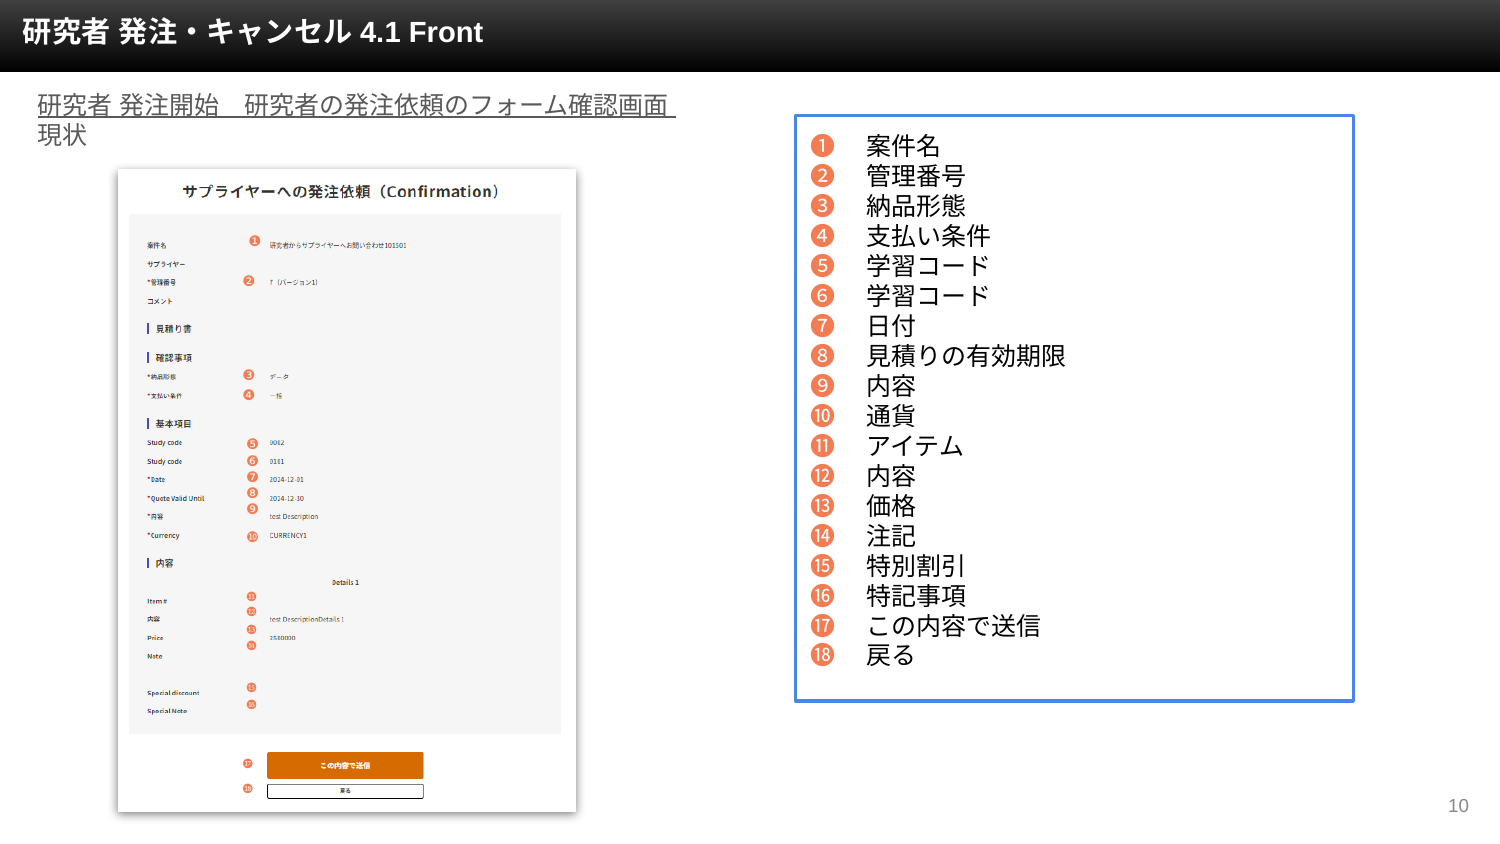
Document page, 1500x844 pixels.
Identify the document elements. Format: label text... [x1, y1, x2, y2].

picture [118, 165, 576, 812]
text_box ❶ 案件名 ❷ 管理番号 ❸ 納品形態 ❹ 支払い条件 ❺ 学習コード ❻ 学習コード ❼ 日付 ❽ 見積りの有効期限 ❾ 内容 ❿ 通貨 ⓫ アイテム ⓬ 内容 ⓭ 価格 ⓮ 注記 ⓯ 特別割引 ⓰ 特記事項 ⓱ この内容で送信 ⓲ 戻る [795, 115, 1354, 701]
text_box [0, 0, 1500, 72]
text_box ‹#› [1378, 782, 1481, 827]
text_box 研究者 発注・キャンセル4.1 Front [22, 13, 1291, 59]
text_box 研究者 発注開始 研究者の発注依頼のフォーム確認画面 現状 [22, 75, 1430, 165]
